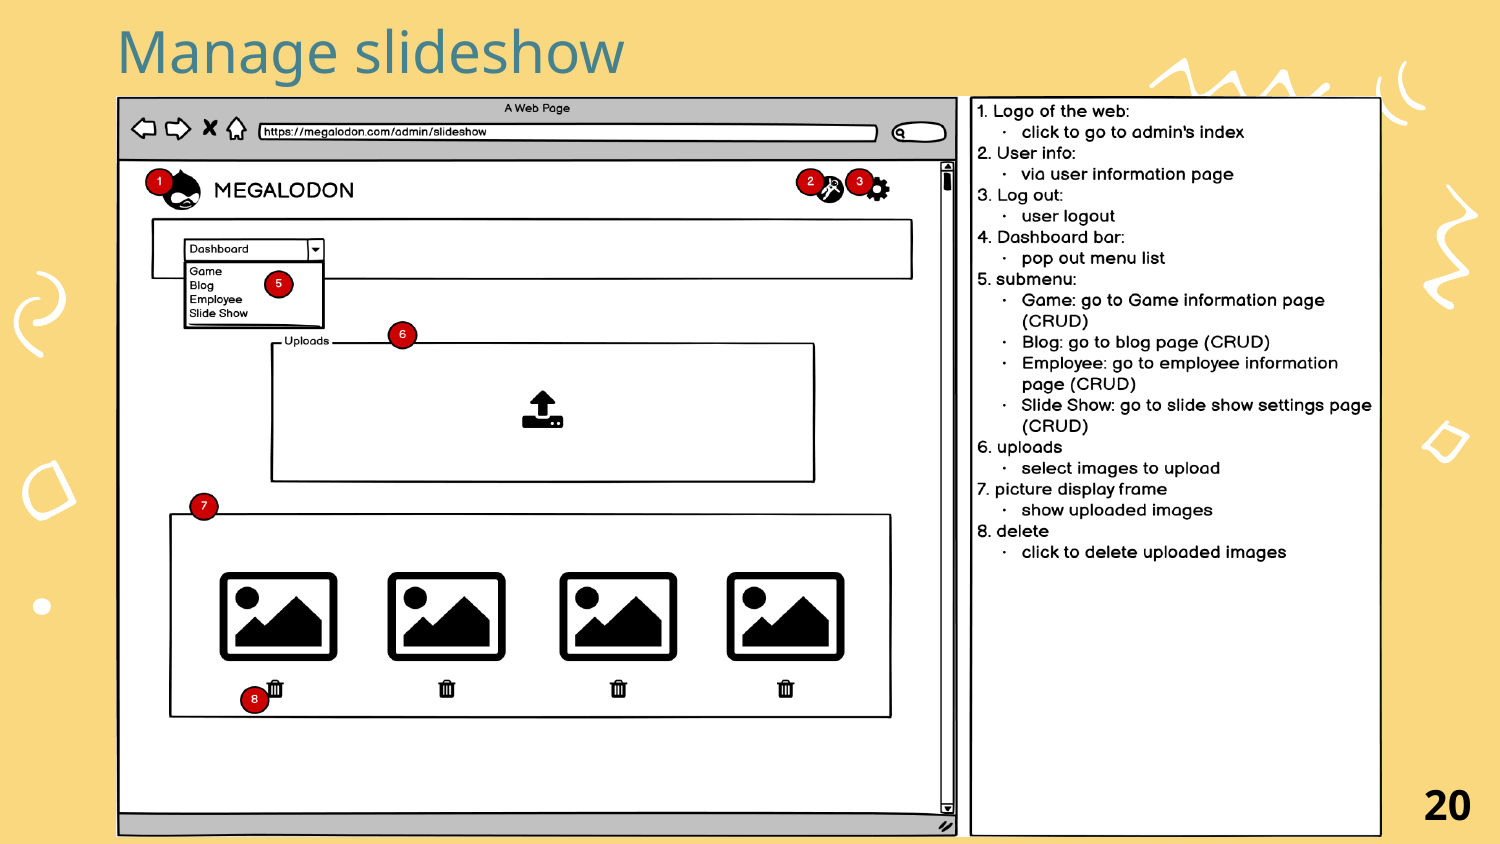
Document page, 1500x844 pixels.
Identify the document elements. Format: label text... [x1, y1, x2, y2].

slide_number ‹#› [1397, 763, 1488, 829]
title Manage slideshow [101, 0, 1367, 94]
picture [116, 95, 1382, 837]
